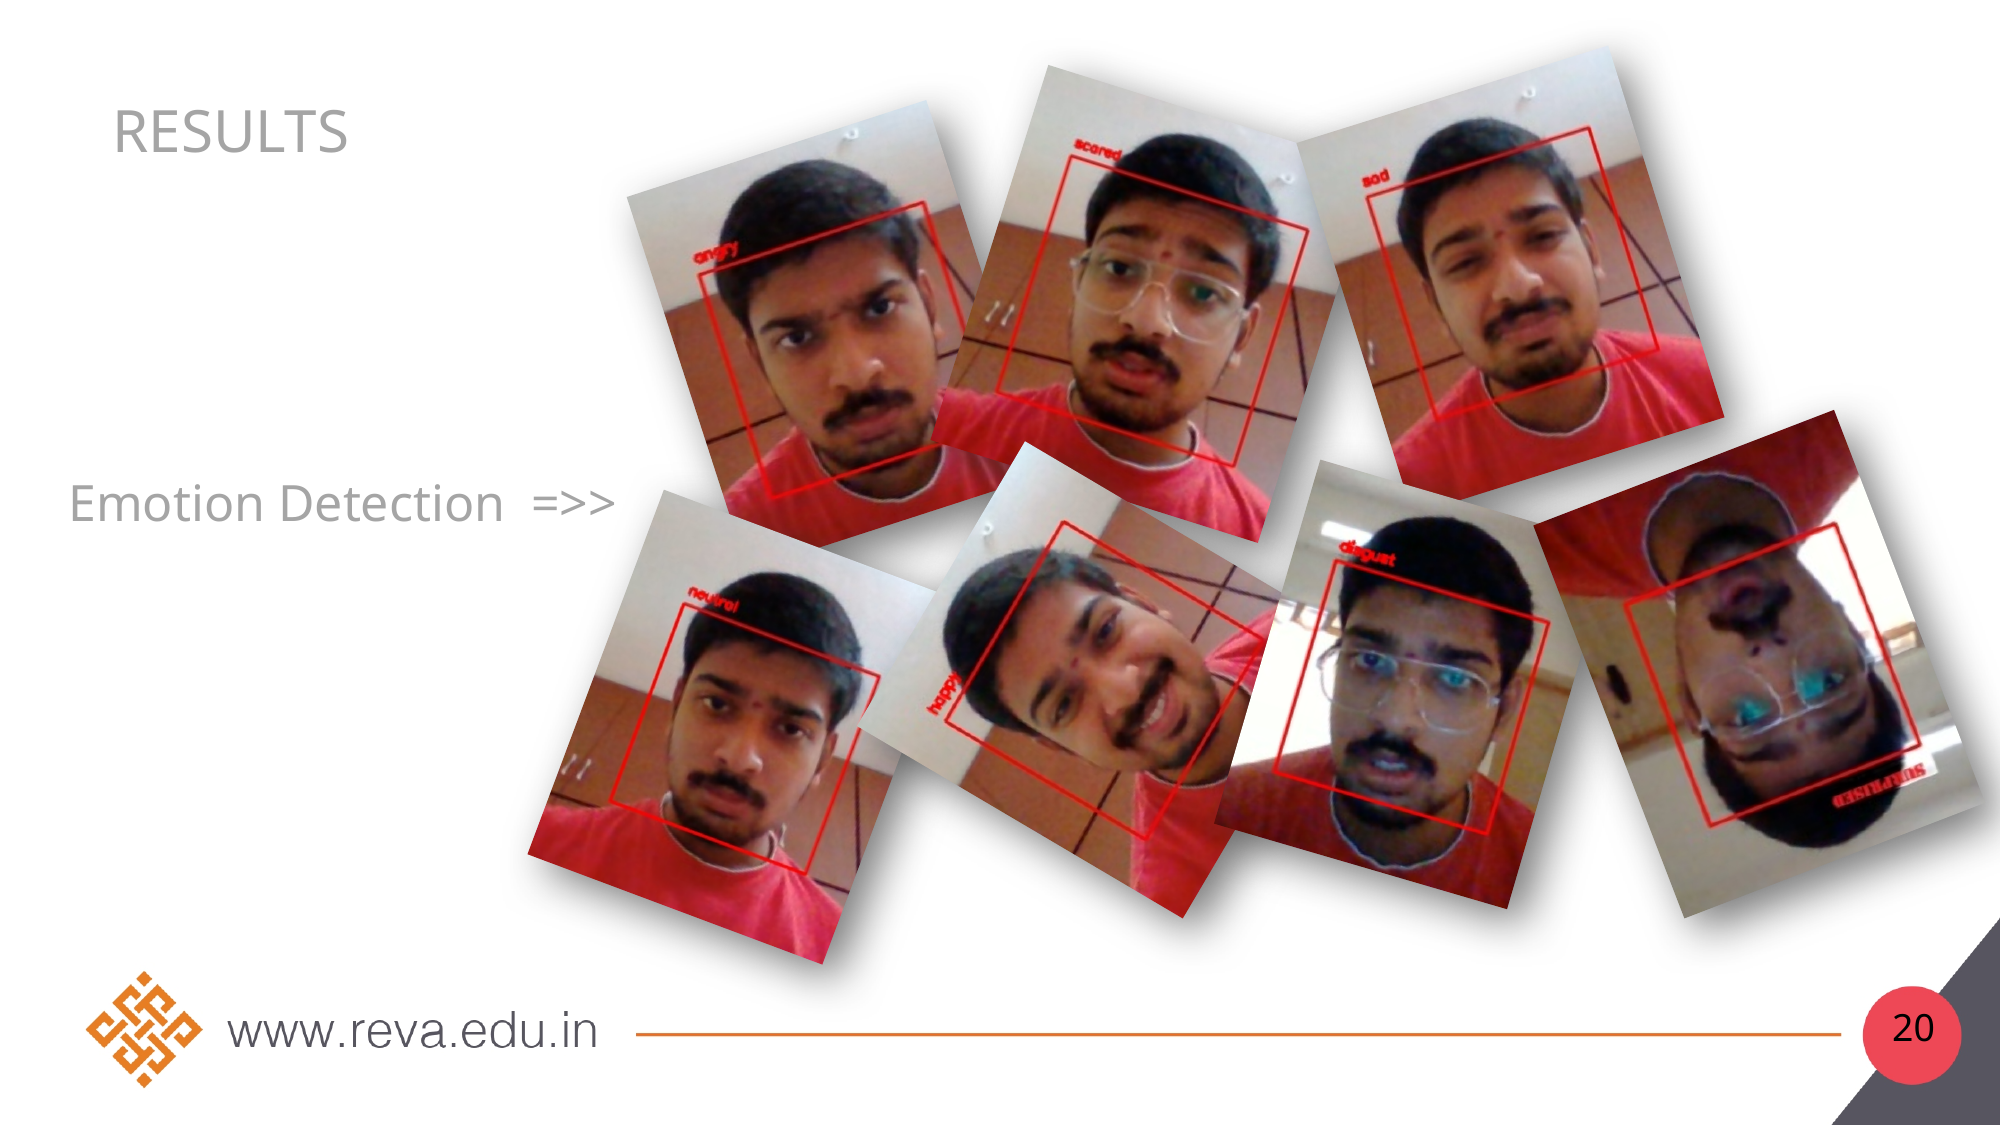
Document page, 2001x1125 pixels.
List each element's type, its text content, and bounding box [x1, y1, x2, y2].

title Results [97, 64, 961, 203]
list Emotion Detection =>> [53, 470, 638, 525]
slide_number 20 [1864, 999, 1963, 1060]
picture [0, 0, 2000, 1125]
